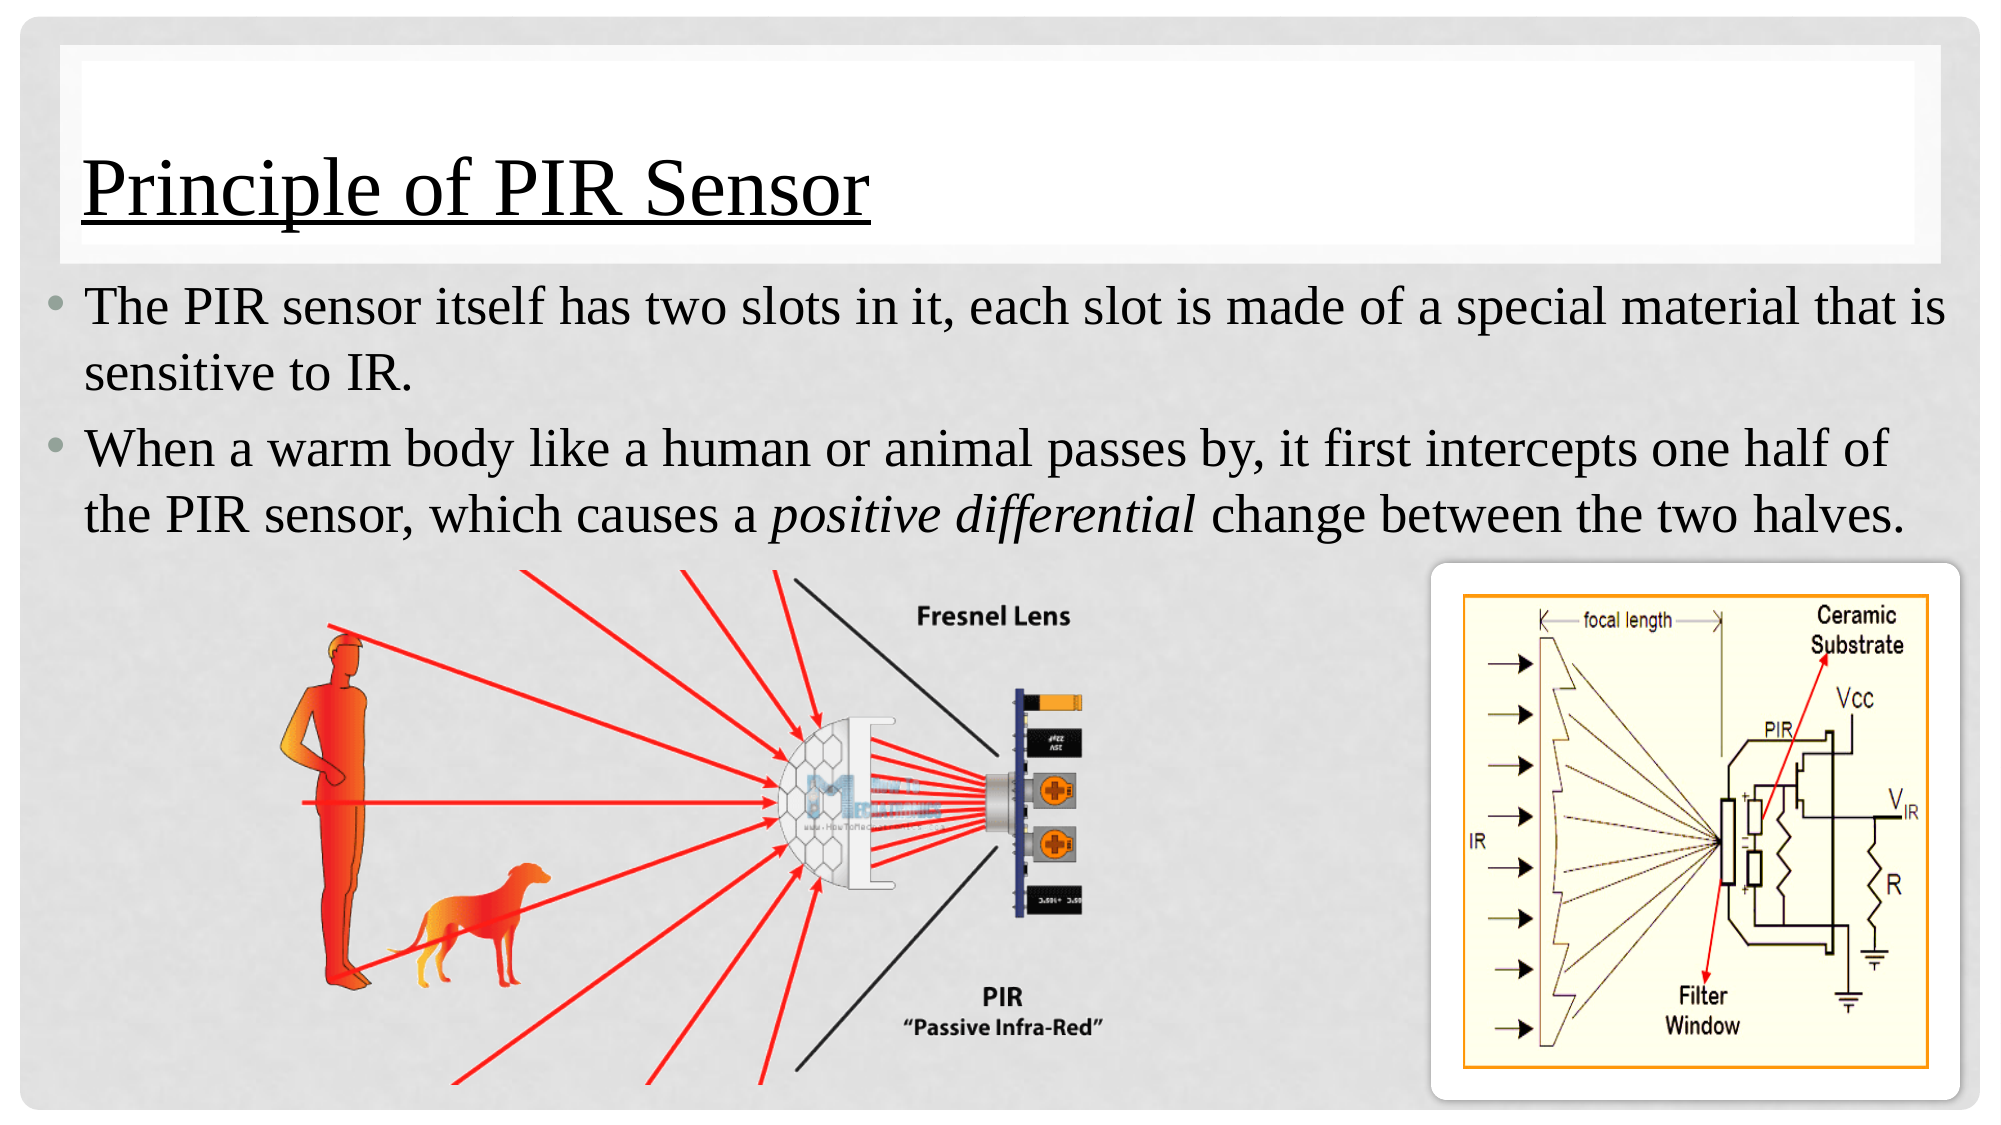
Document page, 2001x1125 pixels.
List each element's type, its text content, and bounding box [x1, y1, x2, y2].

picture [1462, 593, 1929, 1070]
picture [237, 570, 1138, 1085]
text_box Principle of PIR Sensor [66, 125, 886, 240]
list The PIR sensor itself has two slots in it, each slot is made of a special material that is sensitive to IR. When a warm body like a human or animal passes by, it first intercepts one half of the PIR sensor, which causes a positive differential change between the two halves. [12, 262, 1975, 600]
